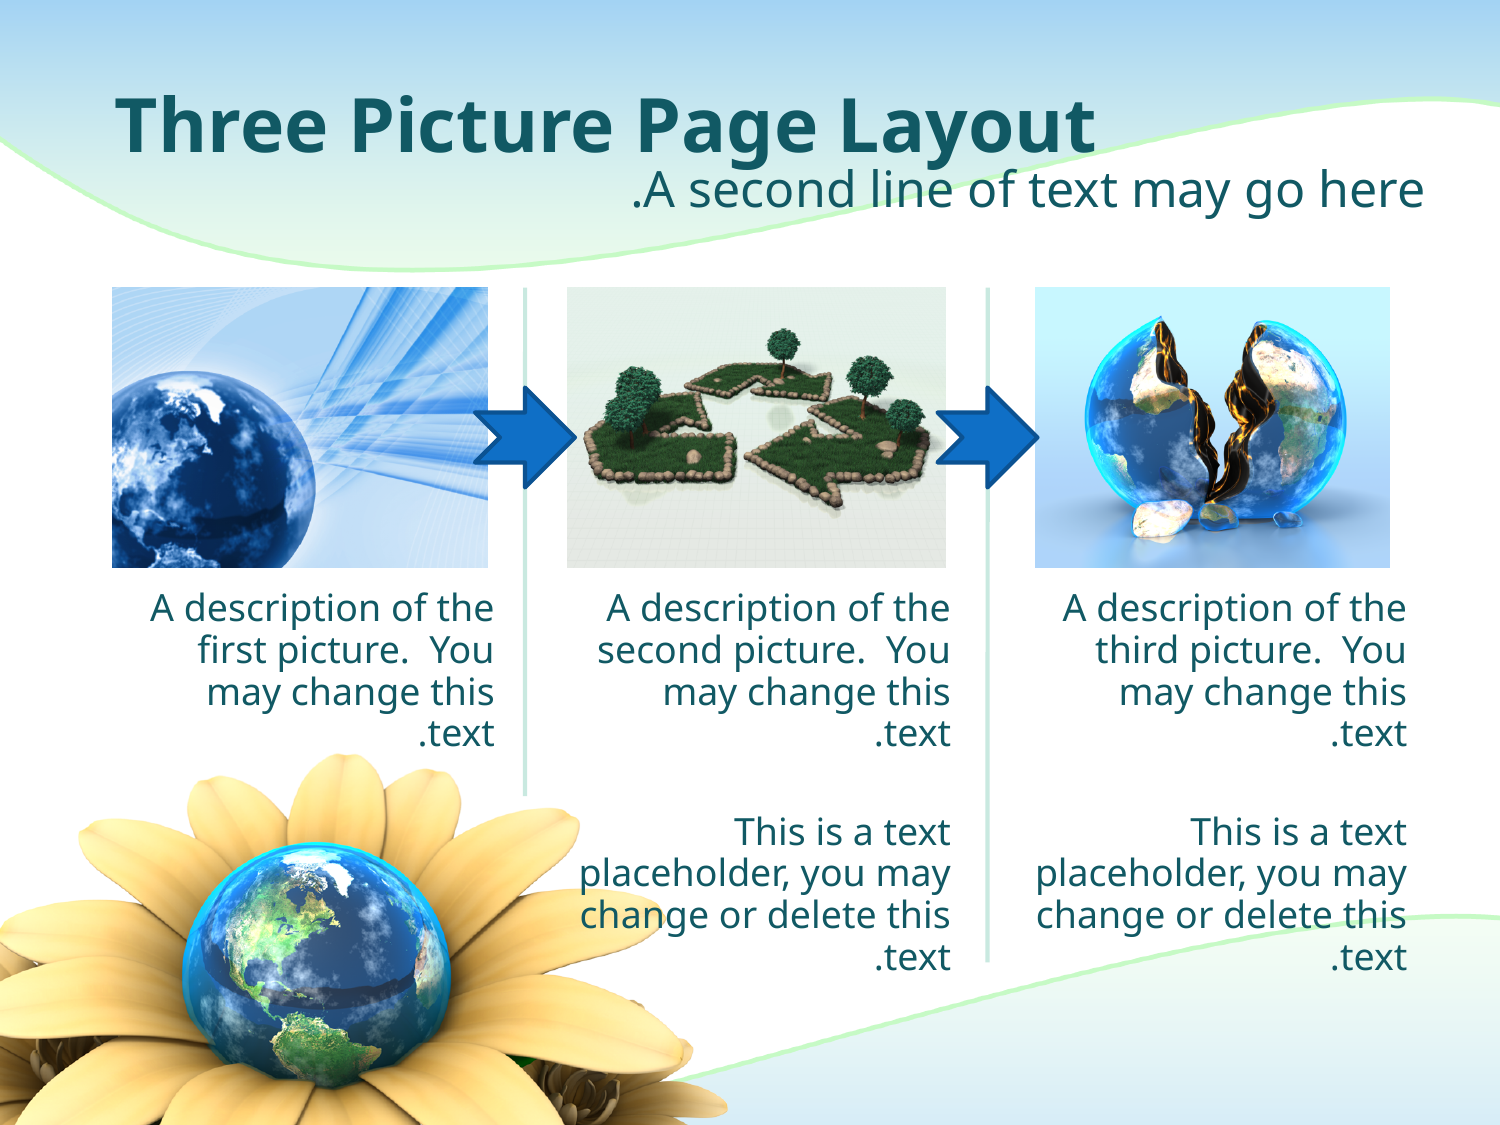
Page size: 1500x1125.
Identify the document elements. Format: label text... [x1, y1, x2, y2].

list A second line of text may go here. [103, 149, 1441, 225]
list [111, 287, 488, 568]
picture [0, 0, 1500, 1125]
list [566, 287, 946, 568]
text_box [949, 385, 1029, 490]
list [1034, 287, 1390, 568]
list A description of the third picture. You may change this text. This is a text placeholder, you may change or delete this text. [987, 587, 1438, 1005]
list A description of the second picture. You may change this text. This is a text placeholder, you may change or delete this text. [531, 587, 982, 1005]
list A description of the first picture. You may change this text. [75, 587, 525, 1005]
title Three Picture Page Layout [99, 70, 1450, 176]
text_box [493, 385, 561, 490]
